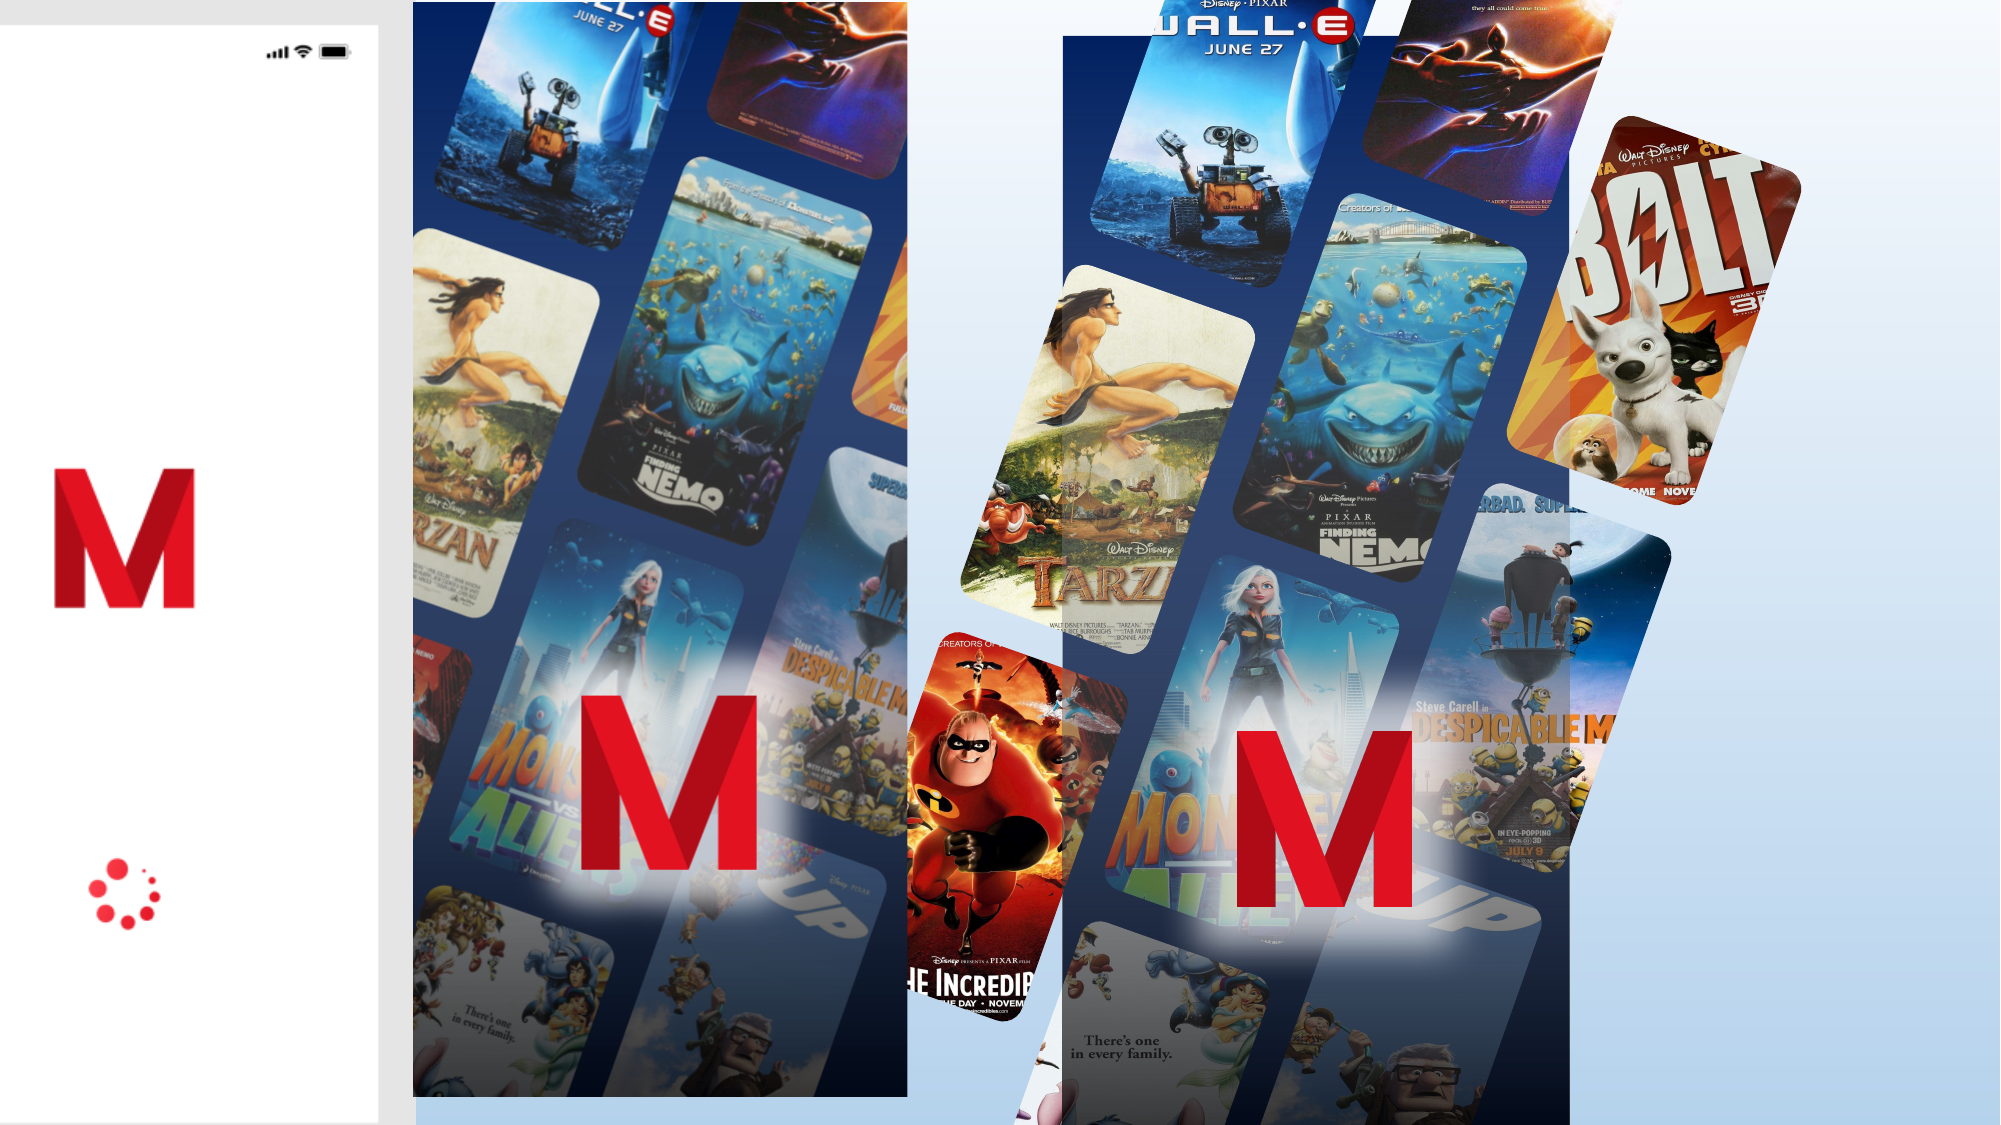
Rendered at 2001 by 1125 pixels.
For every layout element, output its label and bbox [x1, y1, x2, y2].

picture [0, 0, 908, 1125]
text_box [983, 0, 1649, 1125]
picture [1237, 731, 1412, 907]
